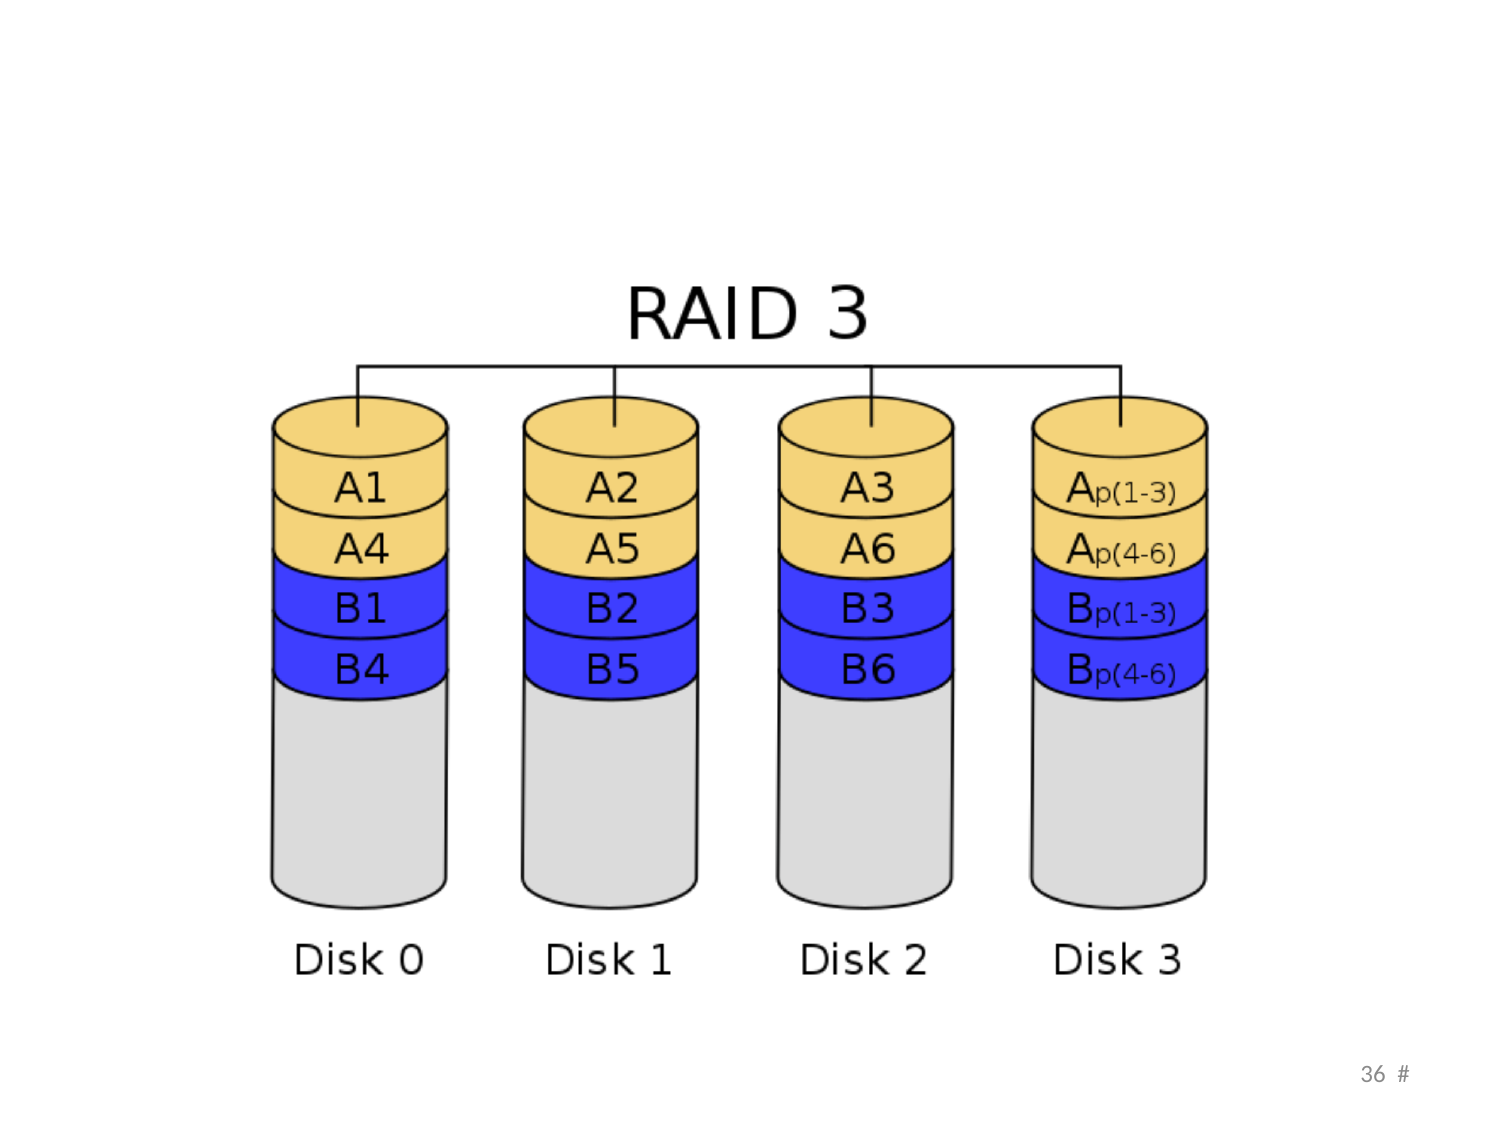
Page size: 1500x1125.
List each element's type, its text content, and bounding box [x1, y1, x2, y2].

slide_number 36 # [1074, 1042, 1425, 1103]
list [248, 262, 1251, 1006]
